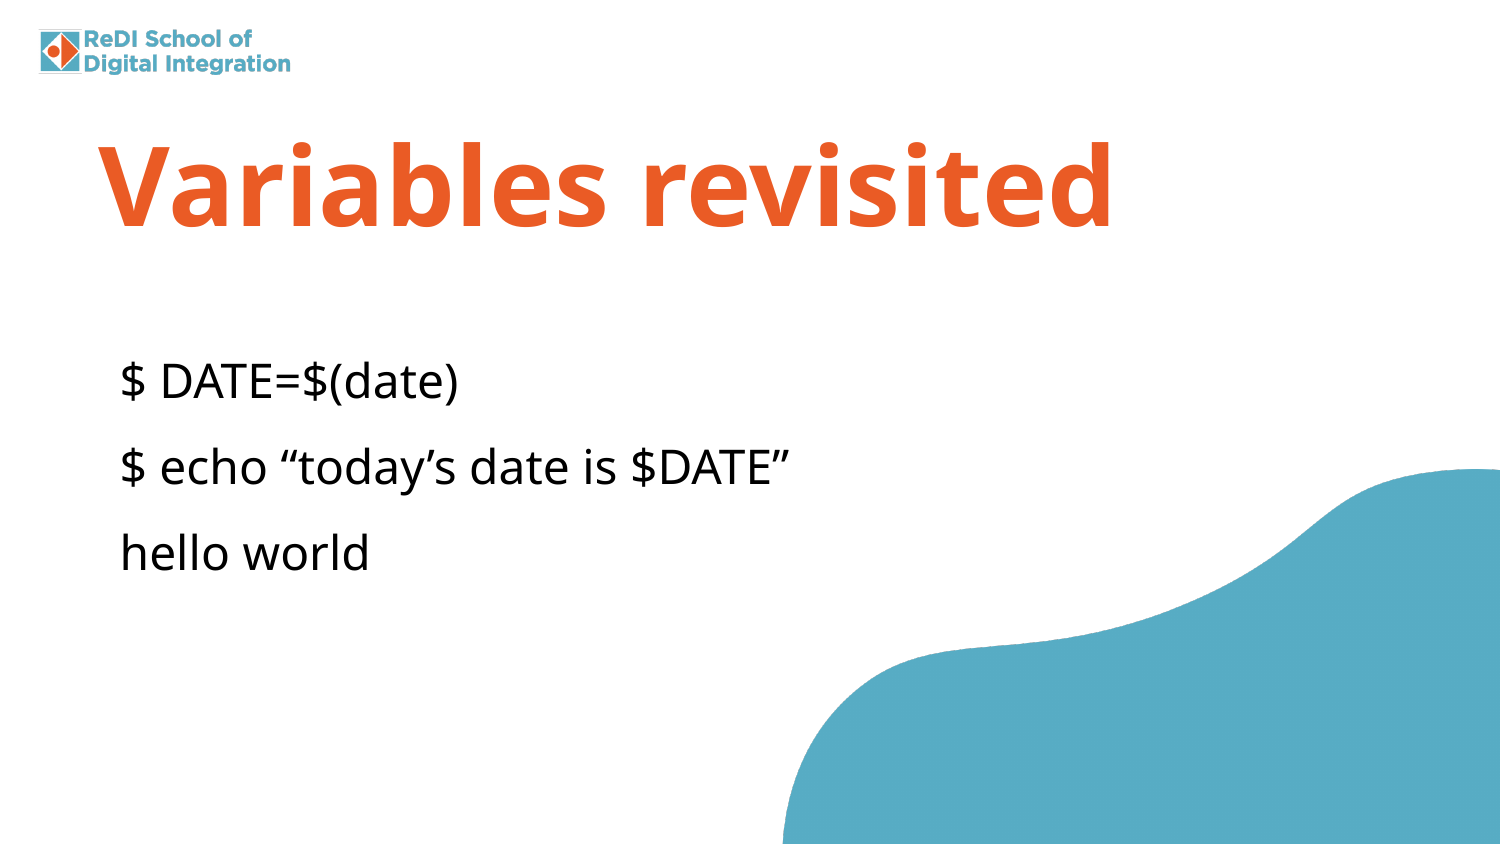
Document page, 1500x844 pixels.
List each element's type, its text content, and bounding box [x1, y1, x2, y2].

text_box $ DATE=$(date) $ echo “today’s date is $DATE” hello world [84, 258, 1207, 777]
picture [782, 469, 1500, 844]
picture [38, 27, 291, 75]
text_box Variables revisited [95, 103, 1405, 295]
